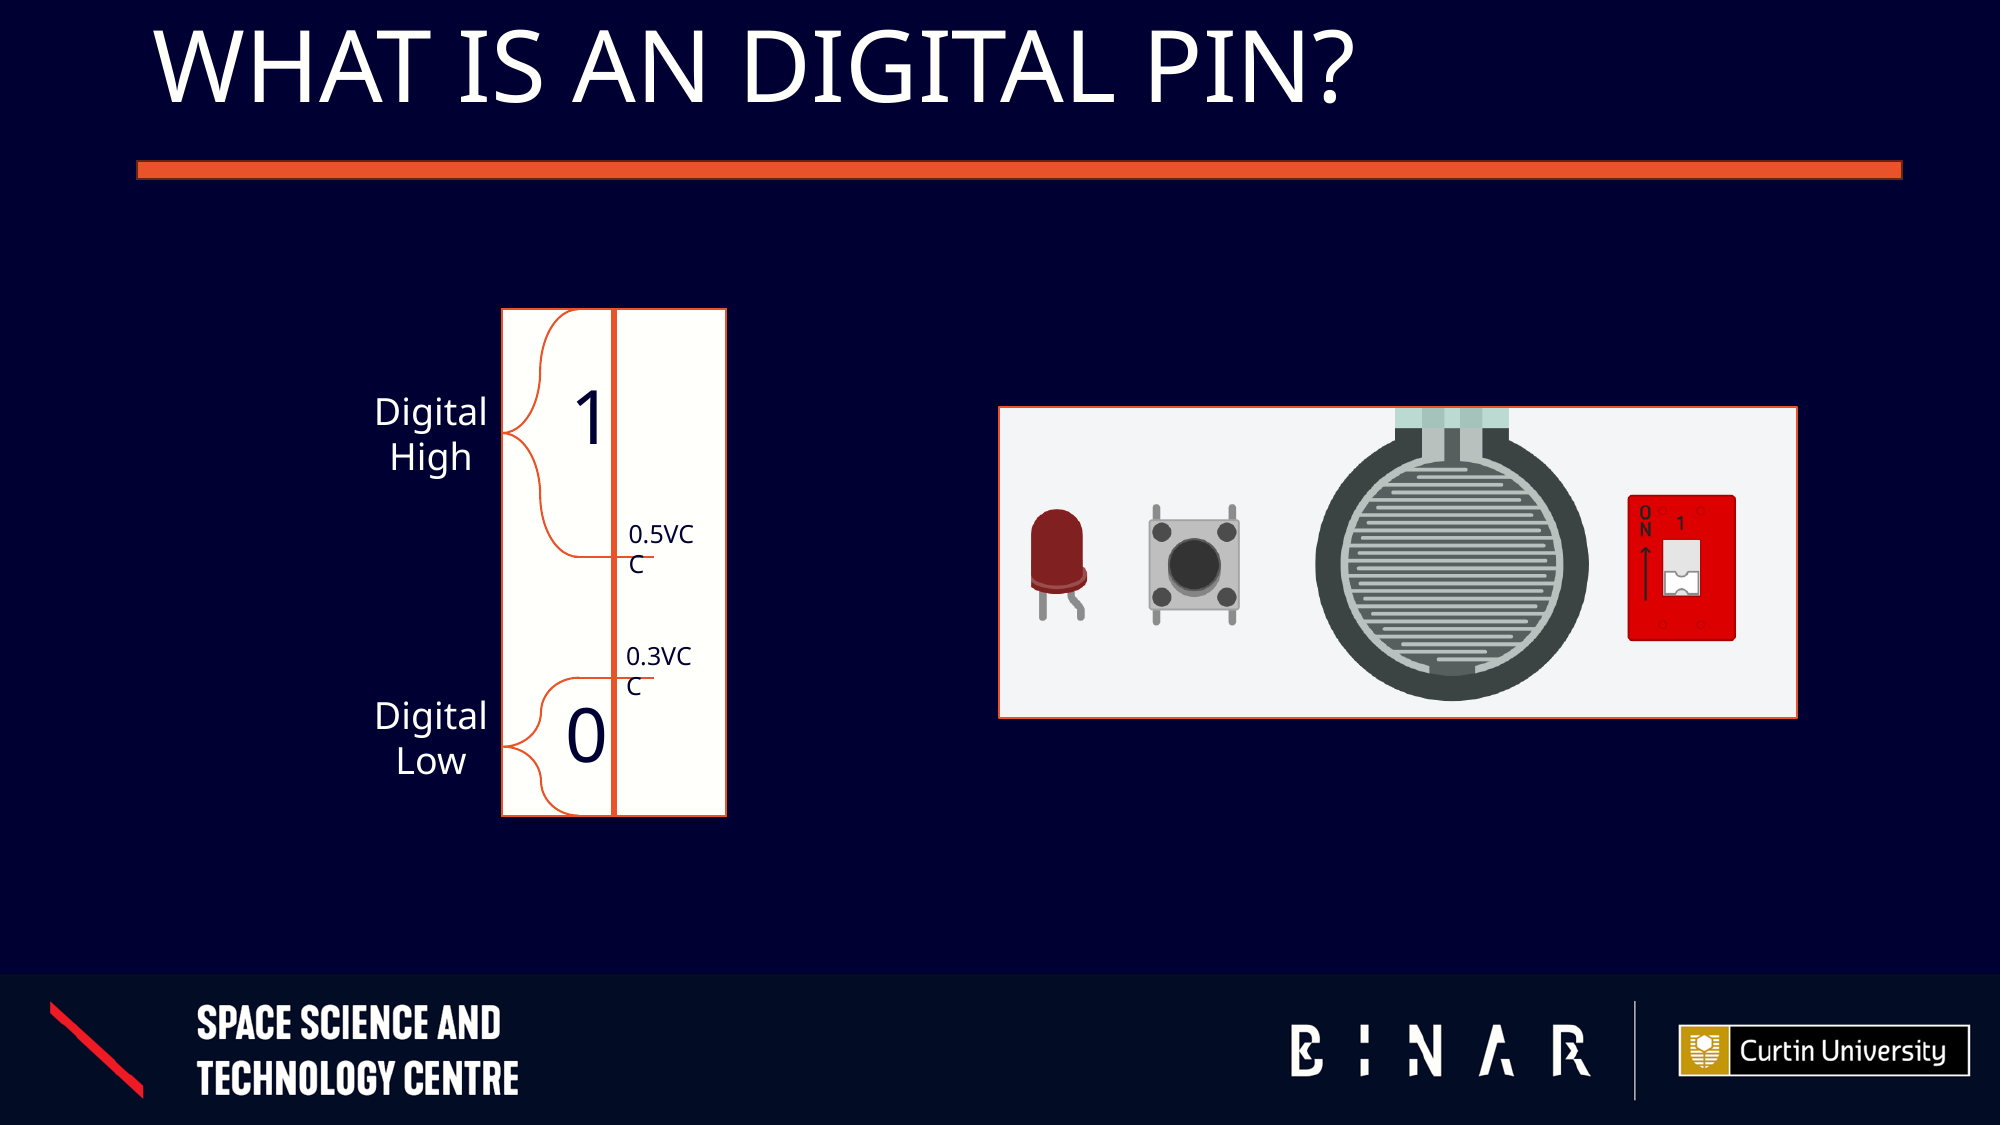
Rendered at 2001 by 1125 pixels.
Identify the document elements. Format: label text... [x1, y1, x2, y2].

picture [0, 974, 2000, 1125]
text_box [136, 160, 1903, 180]
text_box WHAT IS AN DIGITAL PIN? [137, 0, 1863, 179]
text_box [346, 309, 726, 816]
picture [999, 408, 1797, 717]
